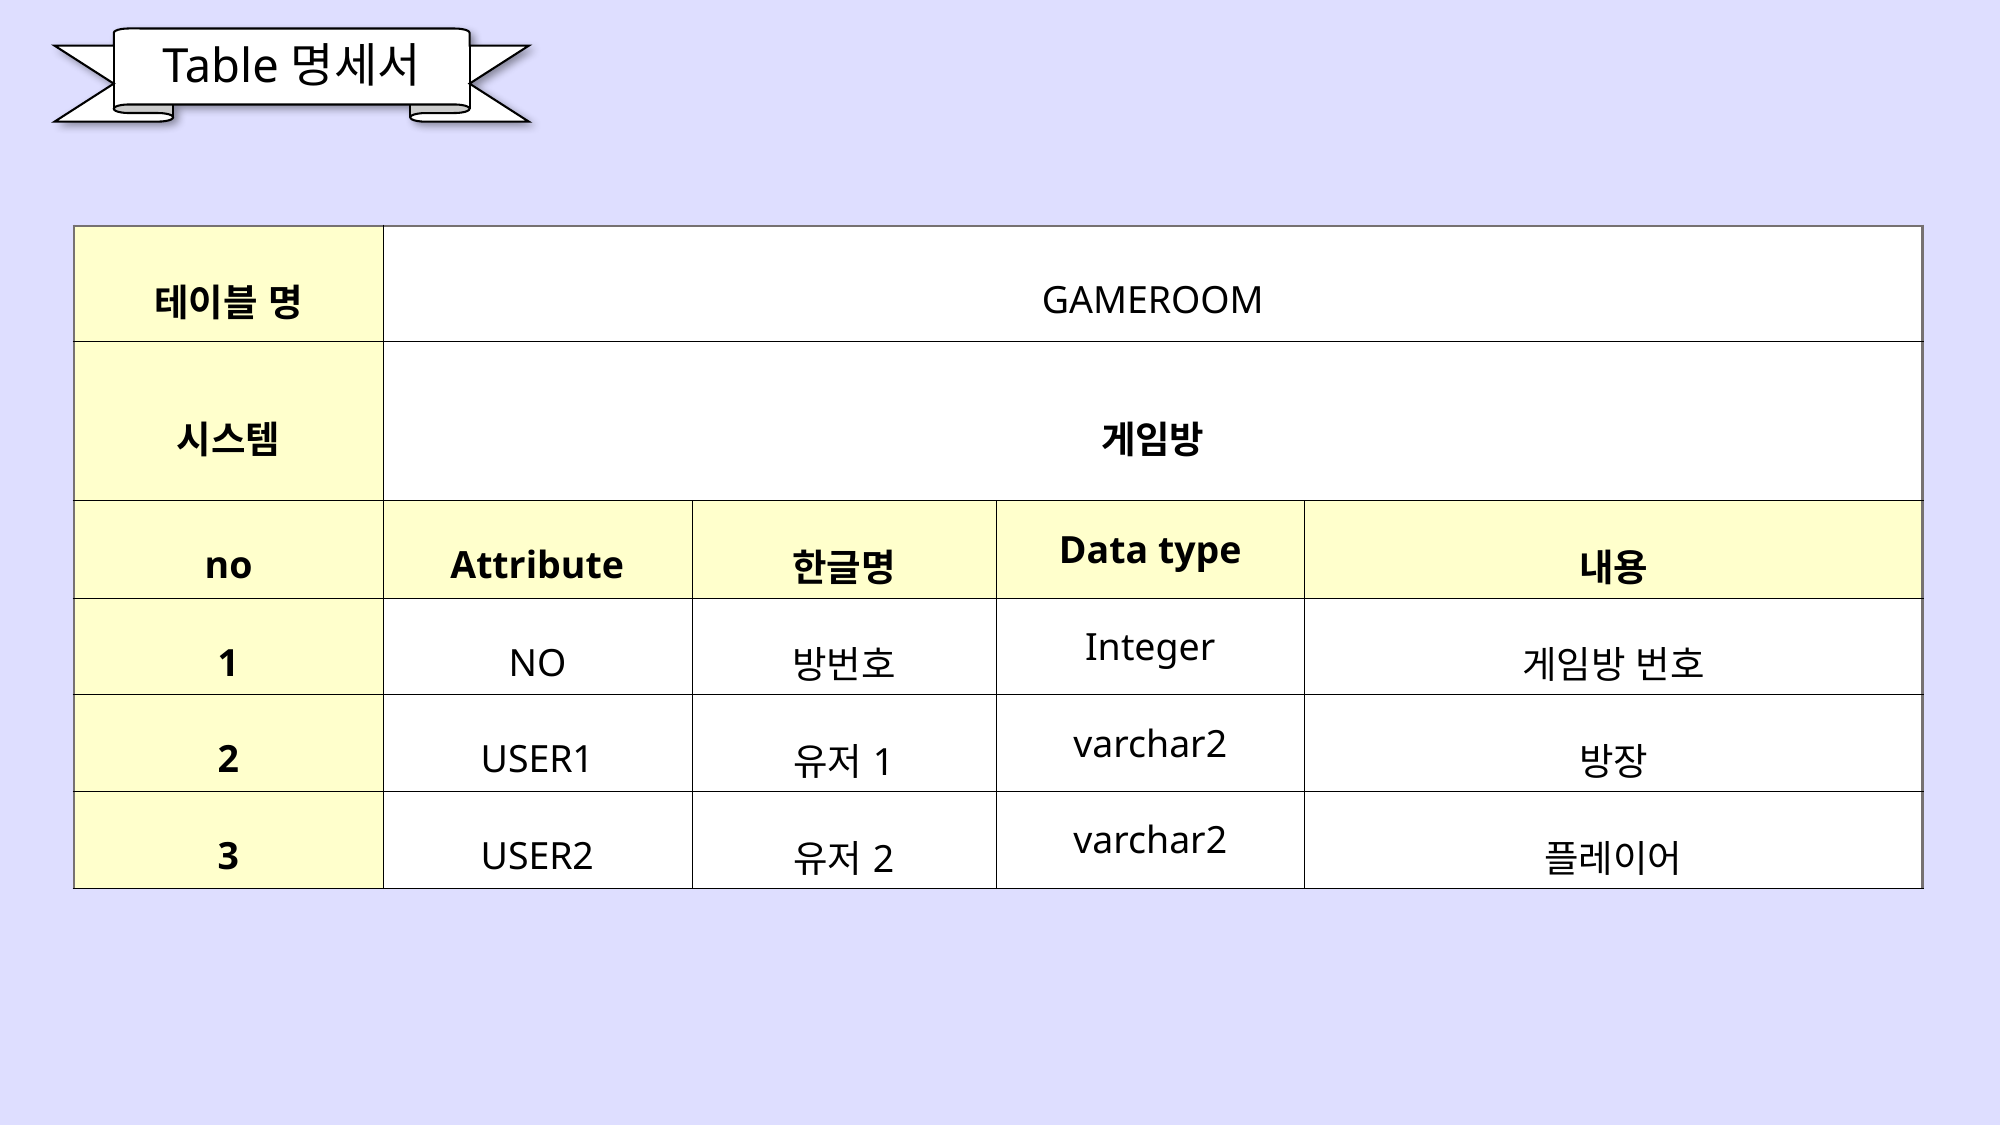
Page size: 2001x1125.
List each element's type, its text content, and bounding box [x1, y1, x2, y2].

text_box Table명세서 [133, 25, 450, 102]
table_cell no [75, 501, 383, 598]
table_cell 2 [75, 695, 383, 791]
table_cell 한글명 [693, 501, 996, 598]
table_cell 시스템 [75, 342, 383, 500]
table_cell 유저1 [693, 695, 996, 791]
table_header GAMEROOM [384, 227, 1921, 341]
table_cell 게임방 번호 [1305, 599, 1921, 694]
table_cell 3 [75, 792, 383, 888]
table_cell 방번호 [693, 599, 996, 694]
table_cell NO [384, 599, 692, 694]
table_header 테이블 명 [75, 227, 383, 341]
table_cell varchar2 [997, 792, 1304, 888]
table_cell Integer [997, 599, 1304, 694]
table_cell USER1 [384, 695, 692, 791]
text_box [51, 27, 533, 123]
table_cell Data type [997, 501, 1304, 598]
table_cell USER2 [384, 792, 692, 888]
table_cell Attribute [384, 501, 692, 598]
table_cell 유저2 [693, 792, 996, 888]
table_cell 게임방 [384, 342, 1921, 500]
table_cell varchar2 [997, 695, 1304, 791]
table_cell 내용 [1305, 501, 1921, 598]
table_cell 플레이어 [1305, 792, 1921, 888]
table_cell 방장 [1305, 695, 1921, 791]
table_cell 1 [75, 599, 383, 694]
